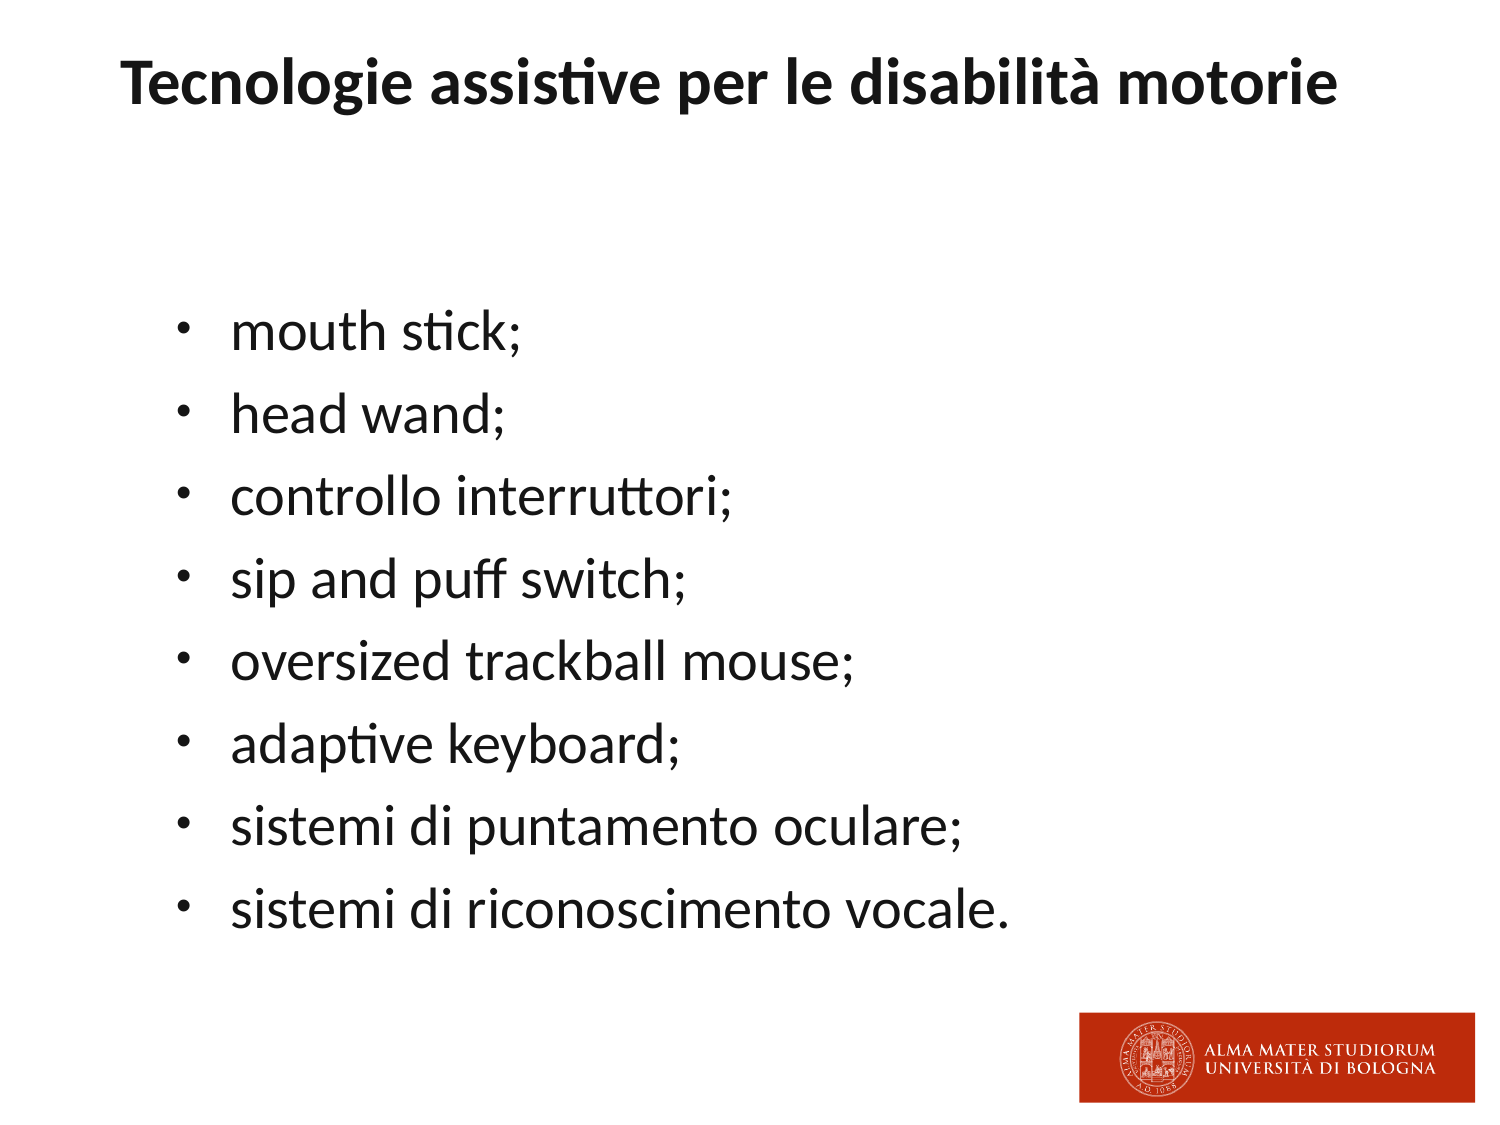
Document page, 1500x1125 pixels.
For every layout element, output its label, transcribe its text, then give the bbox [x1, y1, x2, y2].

title Tecnologie assistive per le disabilità motorie [111, 0, 1463, 176]
picture [1112, 1014, 1442, 1102]
list mouth stick; head wand; controllo interruttori; sip and puff switch; oversized trackball mouse; adaptive keyboard; sistemi di puntamento oculare; sistemi di riconoscimento vocale. [111, 284, 1463, 1001]
